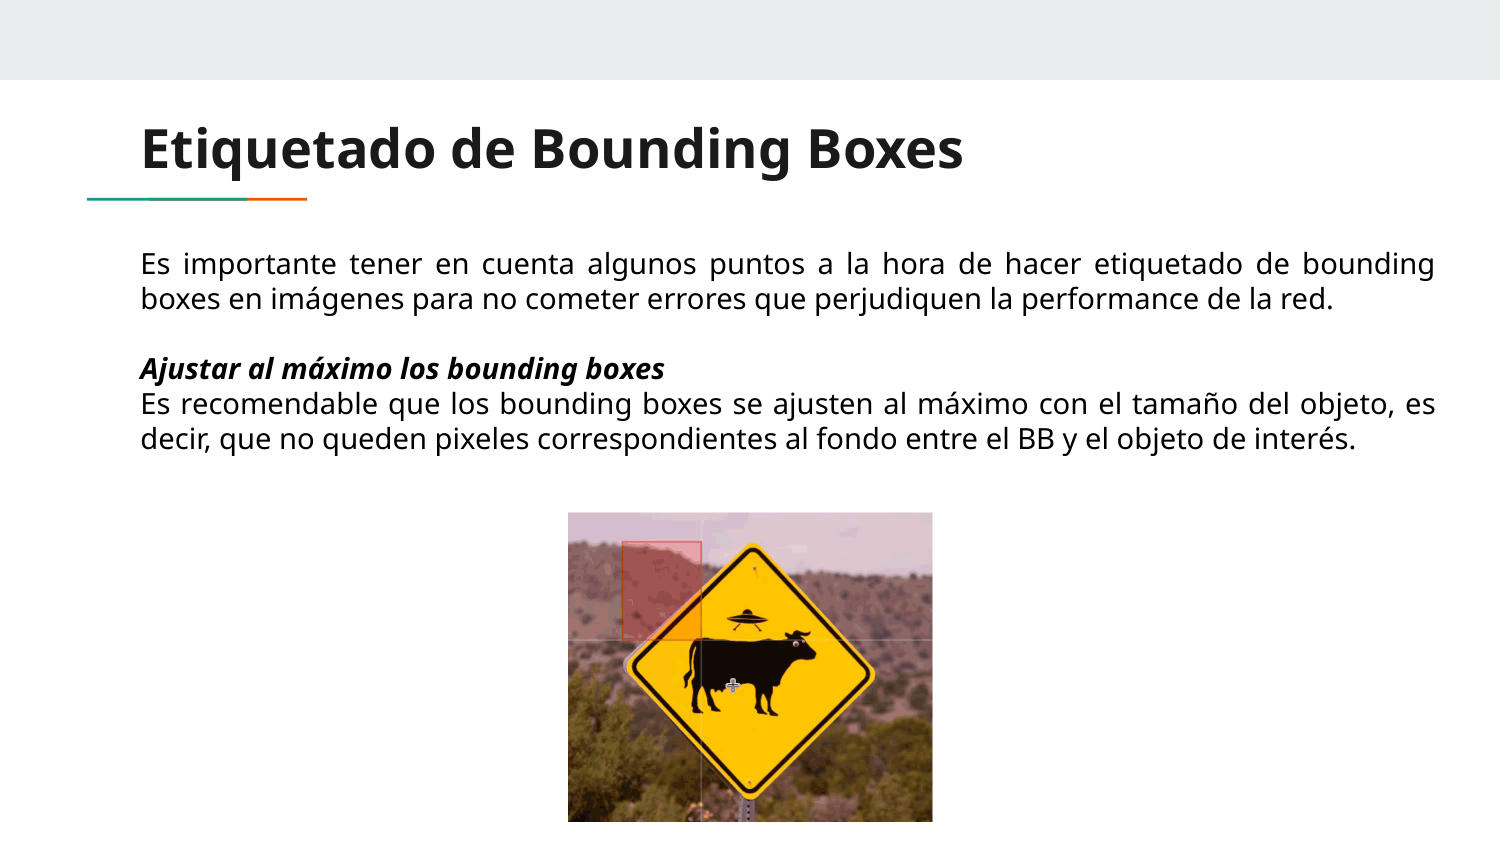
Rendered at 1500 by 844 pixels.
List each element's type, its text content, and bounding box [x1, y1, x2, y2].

title Etiquetado de Bounding Boxes [125, 99, 1478, 187]
picture [563, 505, 937, 829]
text_box Es importante tener en cuenta algunos puntos a la hora de hacer etiquetado de bounding boxes en imágenes para no cometer errores que perjudiquen la performance de la red. Ajustar al máximo los bounding boxes Es recomendable que los bounding boxes se ajusten al máximo con el tamaño del objeto, es decir, que no queden pixeles correspondientes al fondo entre el BB y el objeto de interés. [125, 230, 1452, 471]
